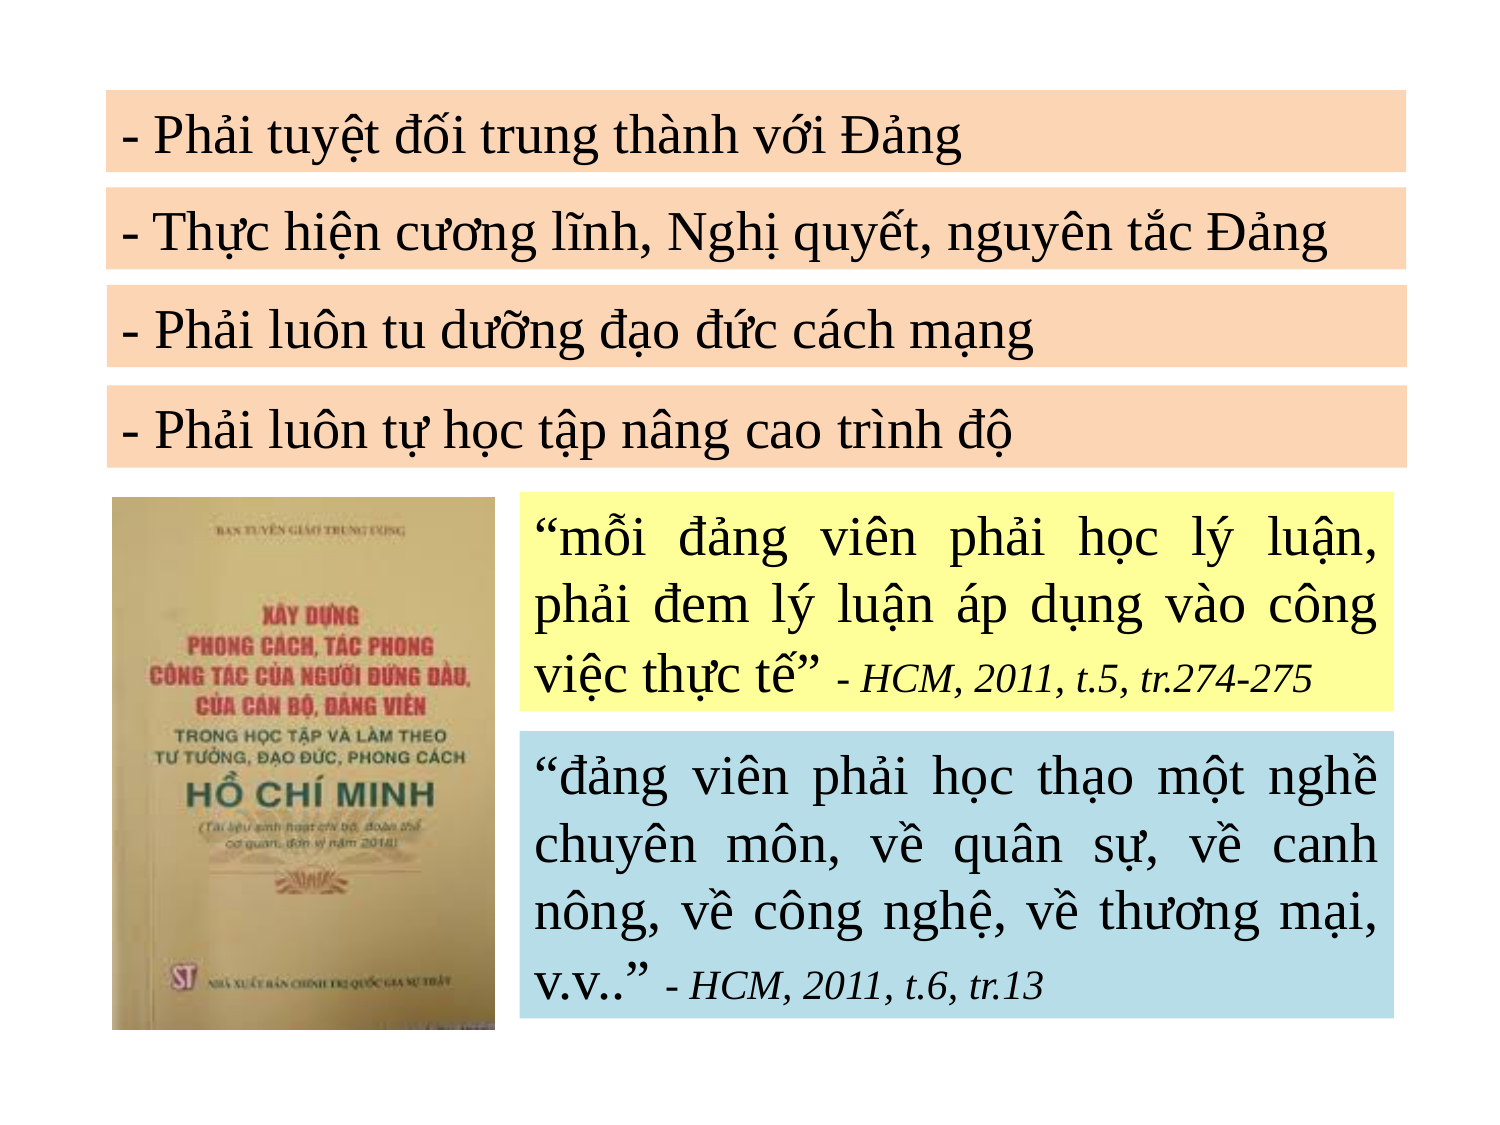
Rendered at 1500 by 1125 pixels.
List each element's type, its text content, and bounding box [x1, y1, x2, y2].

text_box “đảng viên phải học thạo một nghề chuyên môn, về quân sự, về canh nông, về công nghệ, về thương mại, v.v..” - HCM, 2011, t.6, tr.13 [519, 731, 1394, 1019]
text_box “mỗi đảng viên phải học lý luận, phải đem lý luận áp dụng vào công việc thực tế” - HCM, 2011, t.5, tr.274-275 [519, 491, 1394, 712]
text_box - Phải luôn tu dưỡng đạo đức cách mạng [106, 284, 1407, 368]
text_box - Phải luôn tự học tập nâng cao trình độ [106, 385, 1407, 468]
picture [111, 497, 495, 1030]
text_box - Phải tuyệt đối trung thành với Đảng [106, 90, 1407, 173]
text_box - Thực hiện cương lĩnh, Nghị quyết, nguyên tắc Đảng [106, 187, 1407, 270]
